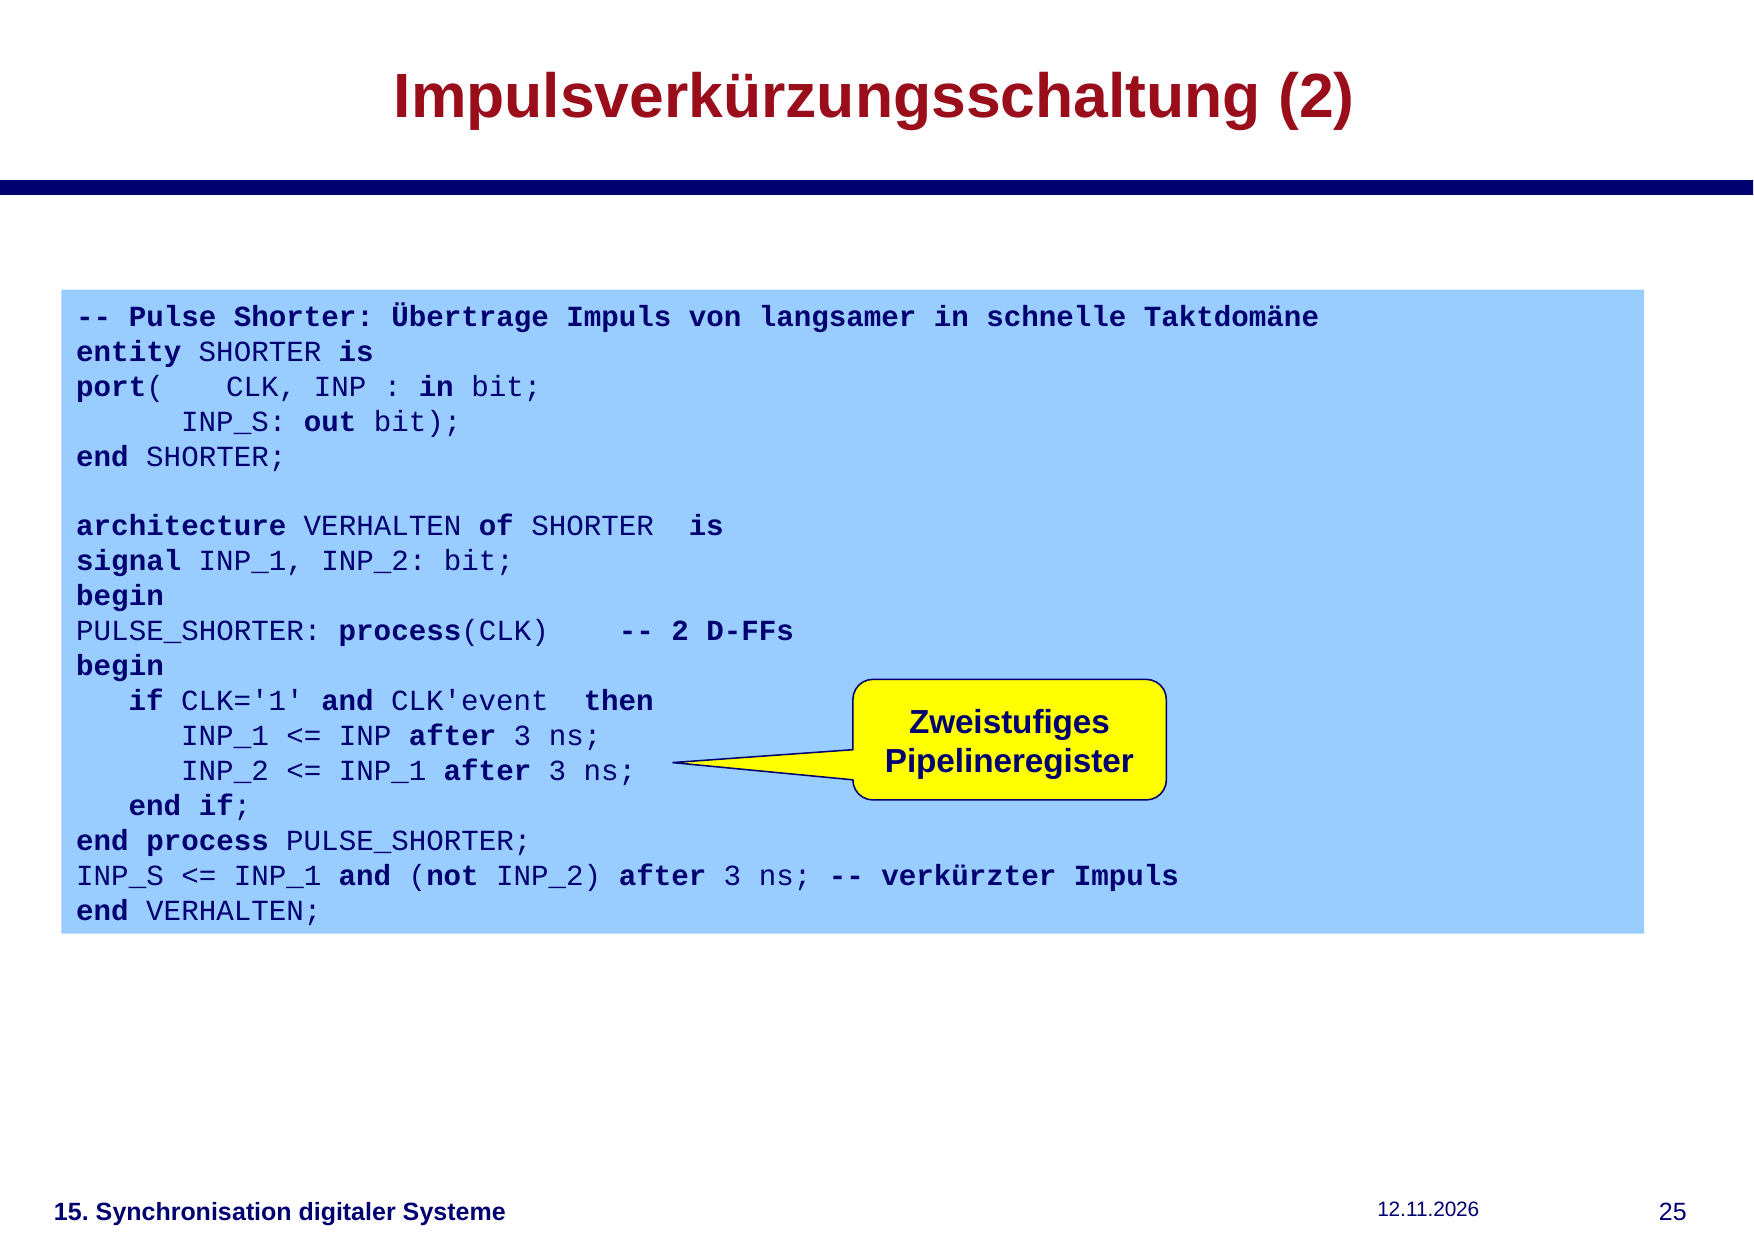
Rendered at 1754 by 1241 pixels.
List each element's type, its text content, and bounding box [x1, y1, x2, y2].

slide_number 24 [1632, 1187, 1704, 1241]
text_box Zweistufiges Pipelineregister [672, 679, 1167, 800]
text_box -- Pulse Shorter: Übertrage Impuls von langsamer in schnelle Taktdomäne entity SHORTER is port( CLK, INP : in bit; INP_S: out bit); end SHORTER; architecture VERHALTEN of SHORTER is signal INP_1, INP_2: bit; begin PULSE_SHORTER: process(CLK) -- 2 D-FFs begin if CLK='1' and CLK'event then INP_1 <= INP after 3 ns; INP_2 <= INP_1 after 3 ns; end if; end process PULSE_SHORTER; INP_S <= INP_1 and (not INP_2) after 3 ns; -- verkürzter Impuls end VERHALTEN; [61, 289, 1645, 934]
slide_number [1360, 1187, 1608, 1241]
footer 15. Synchronisation digitaler Systeme [37, 1187, 535, 1241]
title Impulsverkürzungsschaltung (2) [37, 41, 1713, 144]
